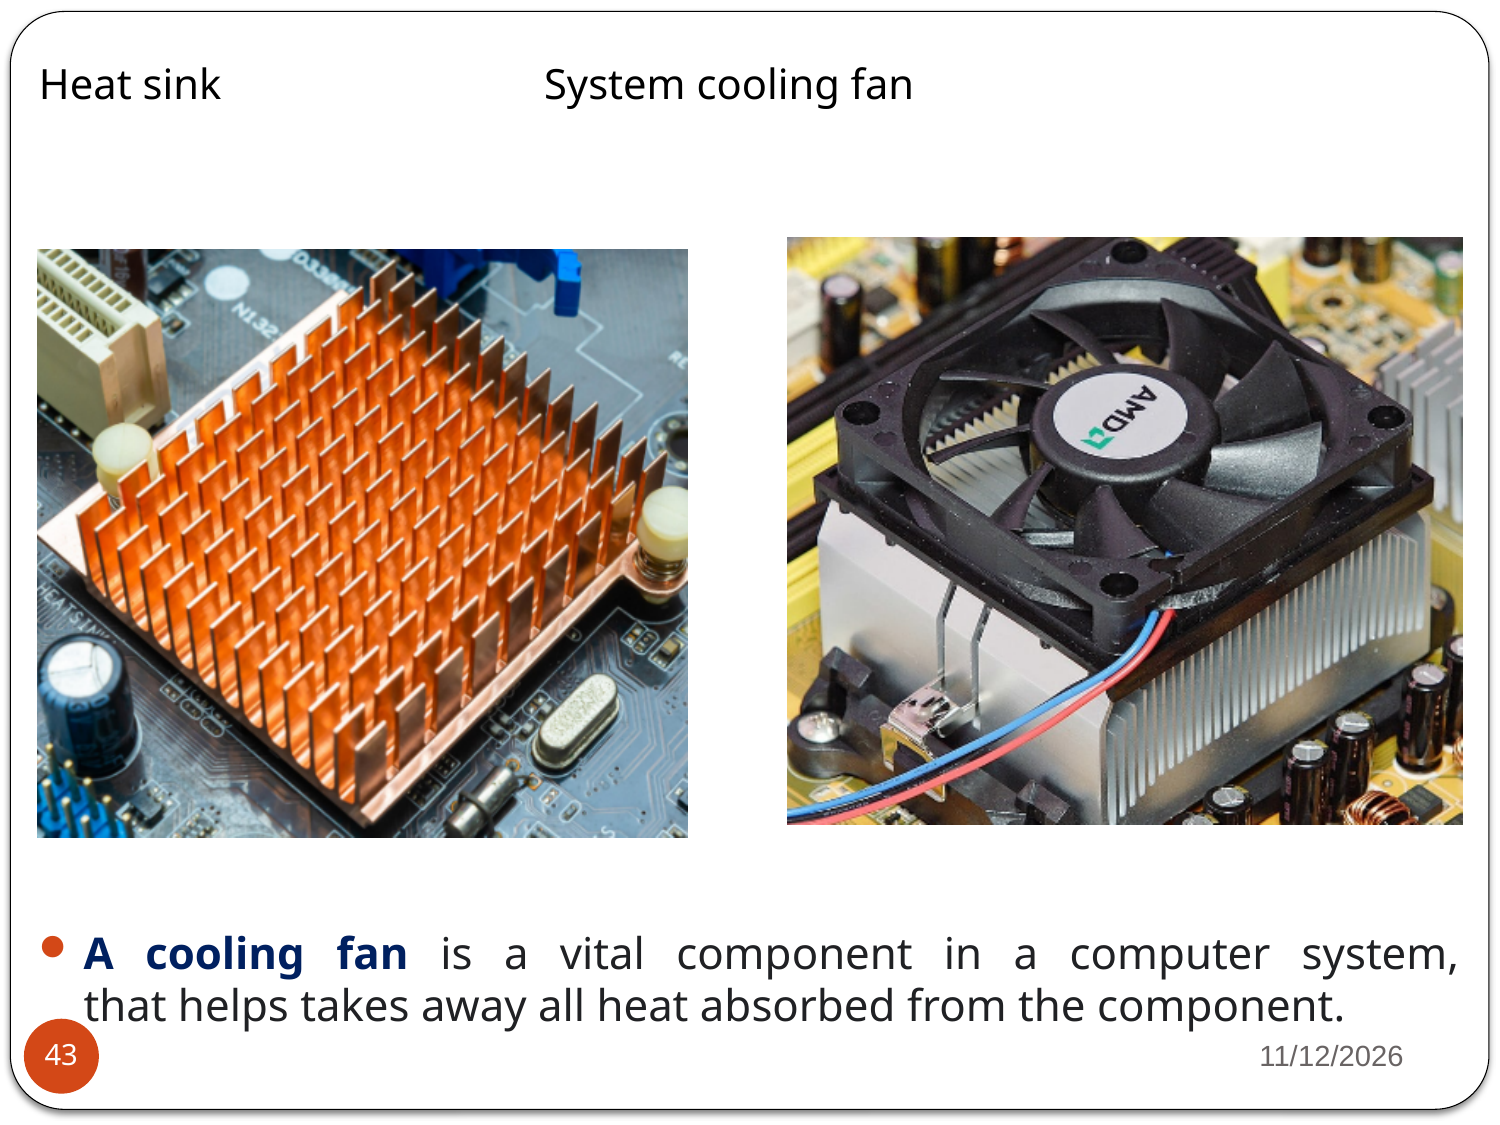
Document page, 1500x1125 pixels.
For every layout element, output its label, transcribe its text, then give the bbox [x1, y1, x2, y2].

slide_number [1012, 1015, 1419, 1094]
picture [37, 249, 688, 838]
picture [787, 237, 1463, 826]
list Heat sink System cooling fan A cooling fan is a vital component in a computer system, that helps takes away all heat absorbed from the component. [23, 24, 1476, 1063]
slide_number 43 [23, 1018, 99, 1094]
